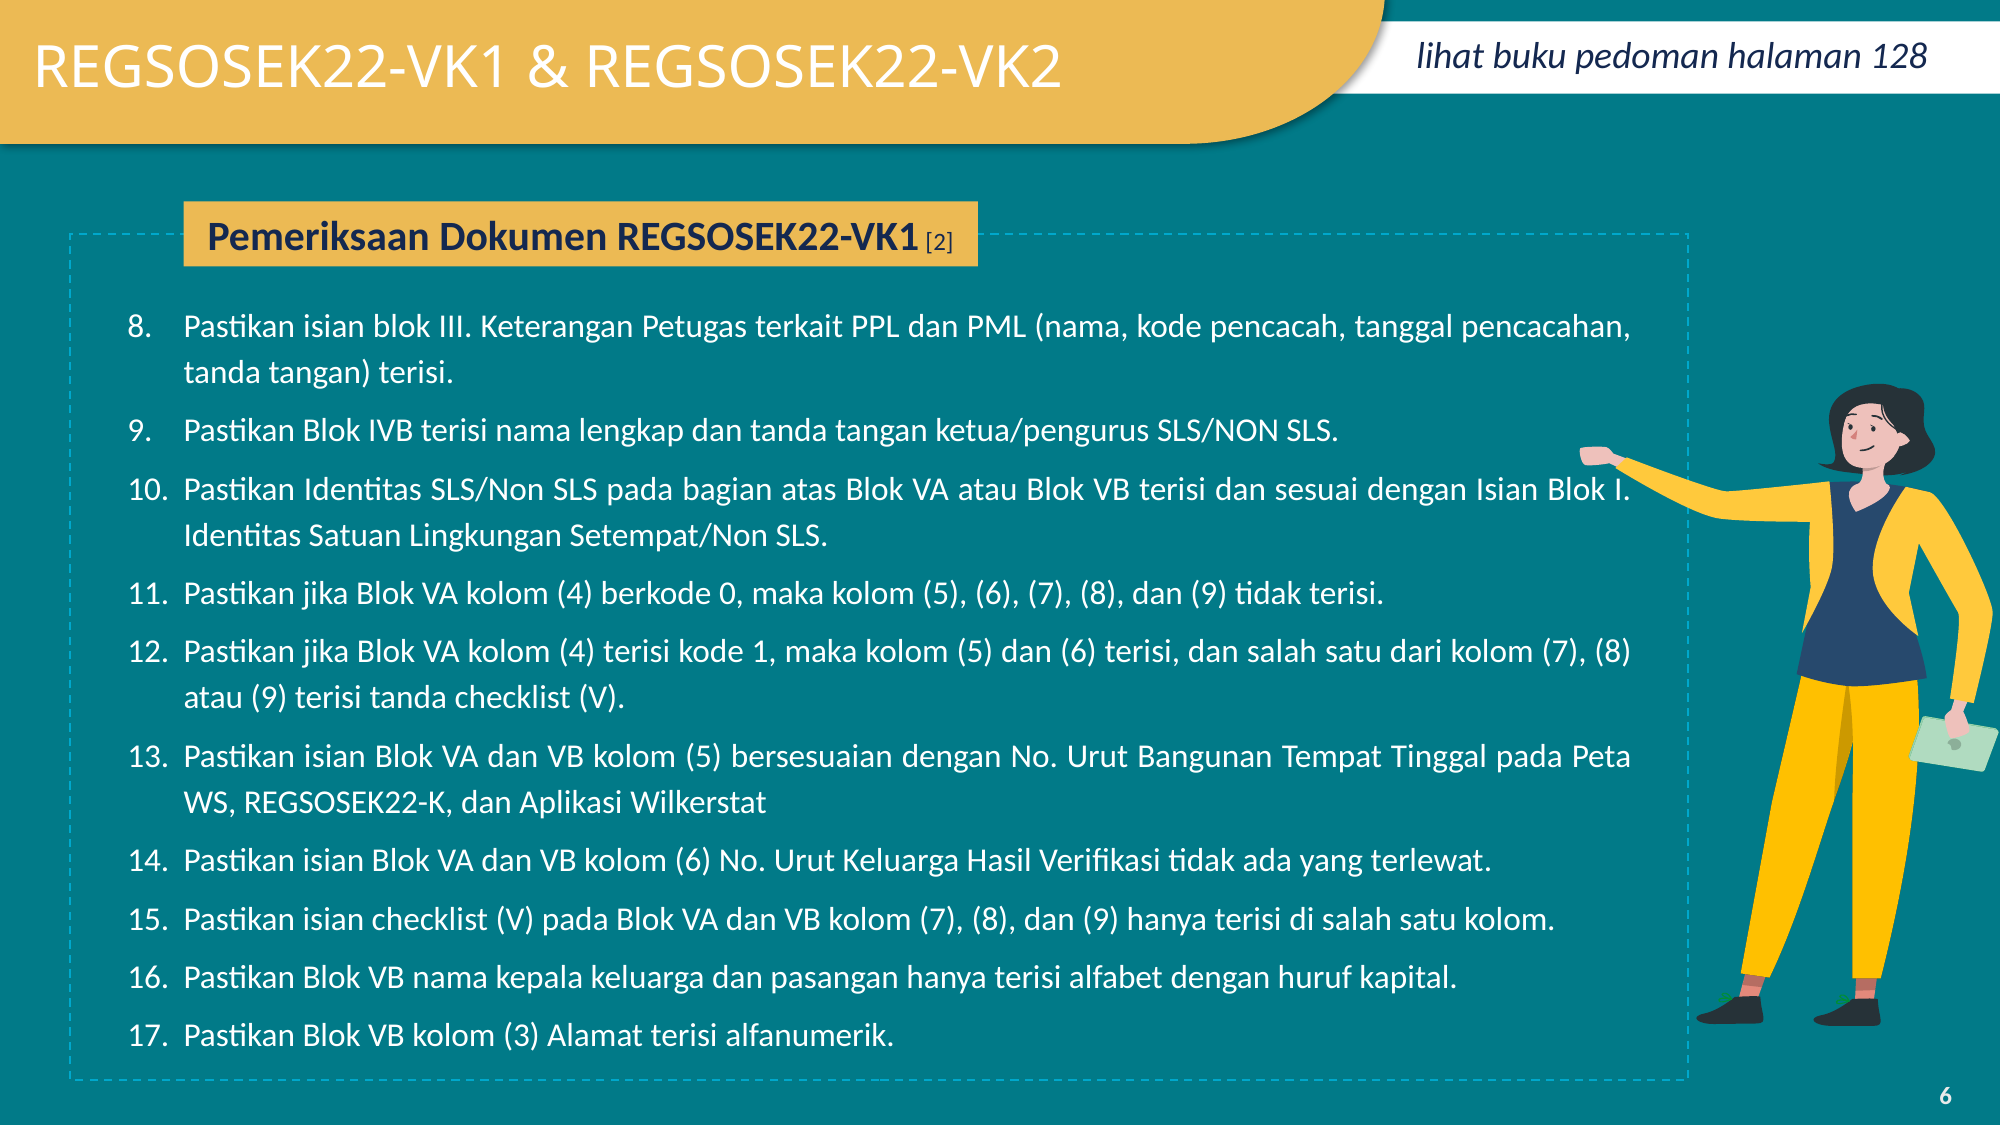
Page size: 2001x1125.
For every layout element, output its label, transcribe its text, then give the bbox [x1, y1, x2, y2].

slide_number ‹#› [1896, 1065, 1968, 1125]
text_box lihat buku pedoman halaman 128 [1401, 23, 1949, 84]
text_box REGSOSEK22-VK1 & REGSOSEK22-VK2 [17, 21, 1475, 107]
text_box [0, 0, 1385, 144]
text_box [69, 200, 1689, 1081]
text_box [1475, 21, 2000, 94]
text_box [1579, 383, 1999, 1026]
